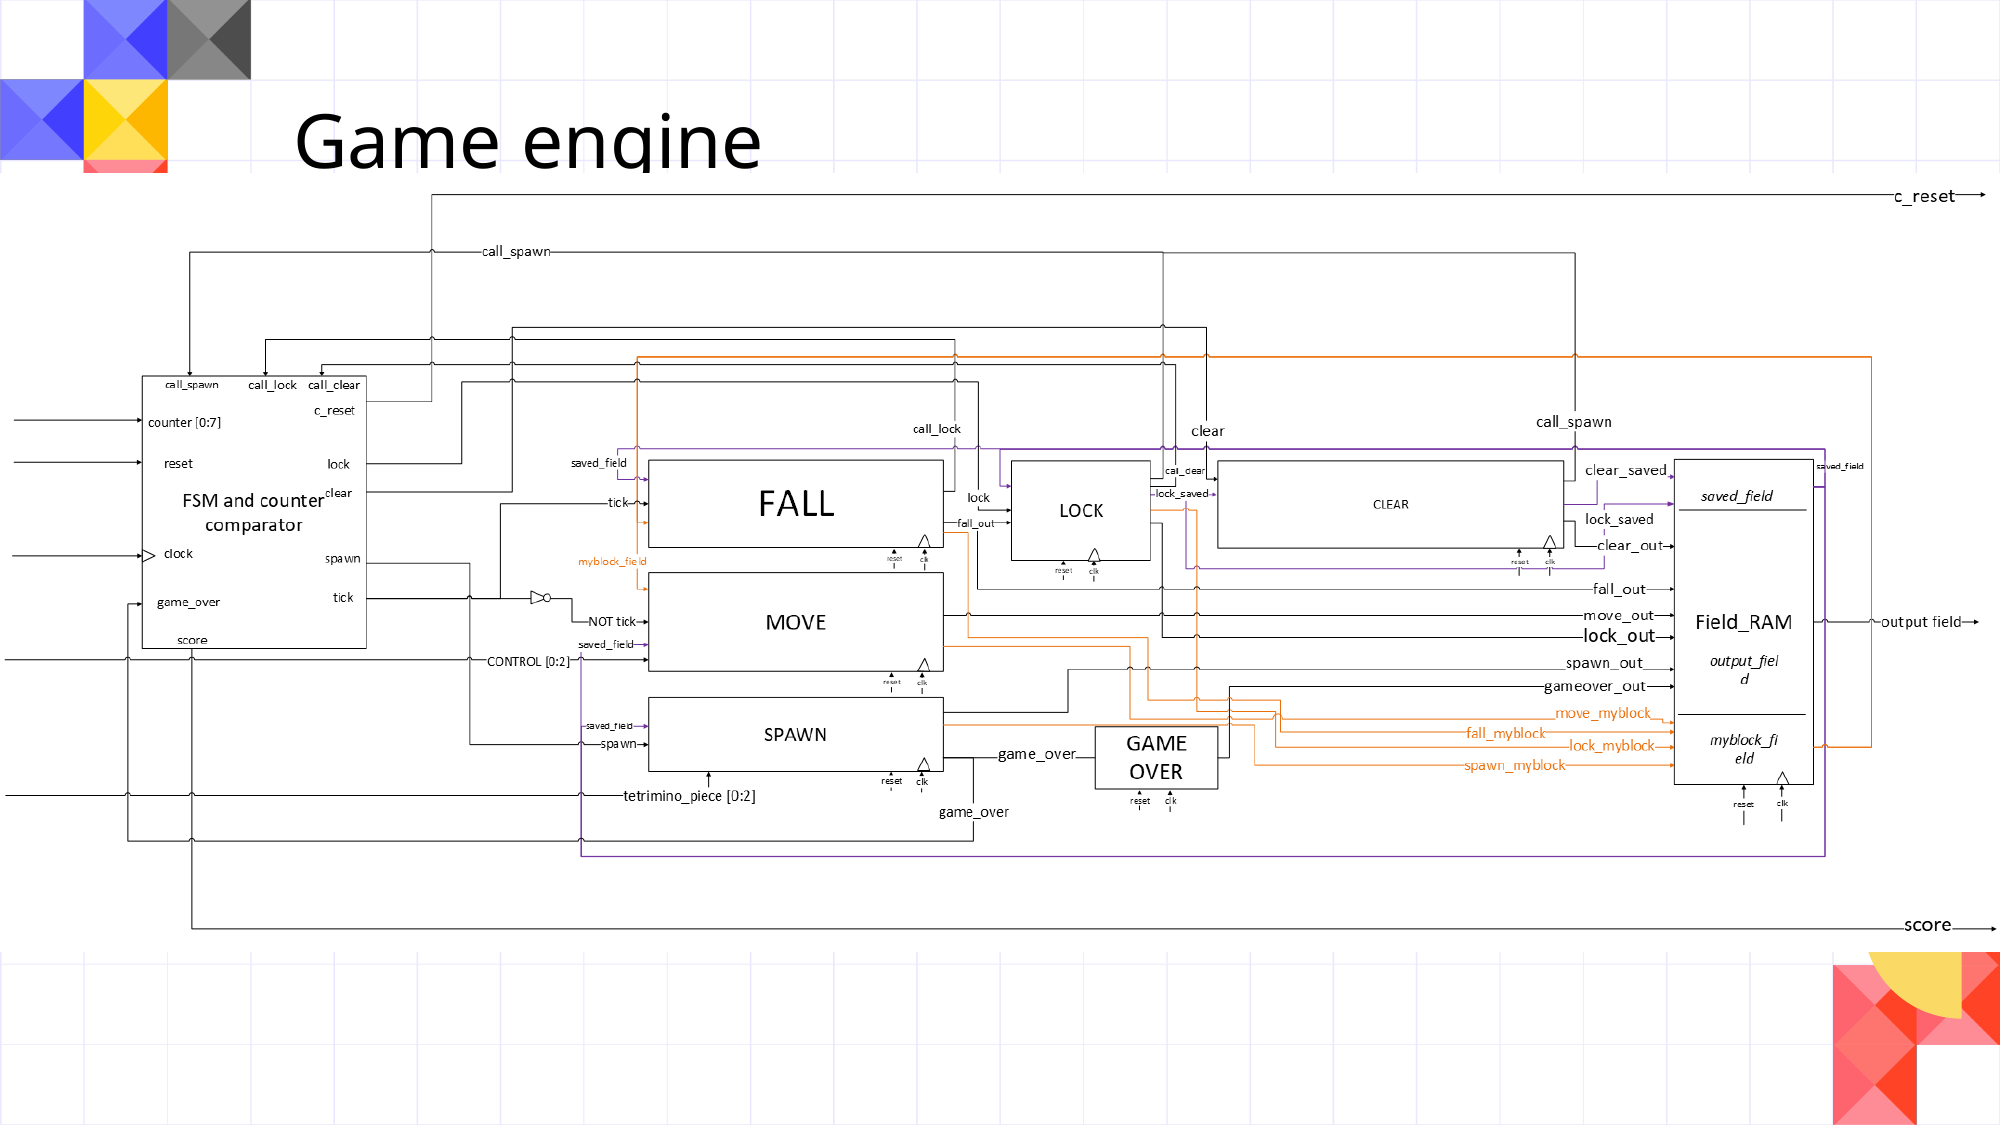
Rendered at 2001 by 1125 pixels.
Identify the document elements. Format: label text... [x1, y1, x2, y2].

picture [0, 0, 2000, 1125]
text_box Game engine [278, 85, 1088, 173]
